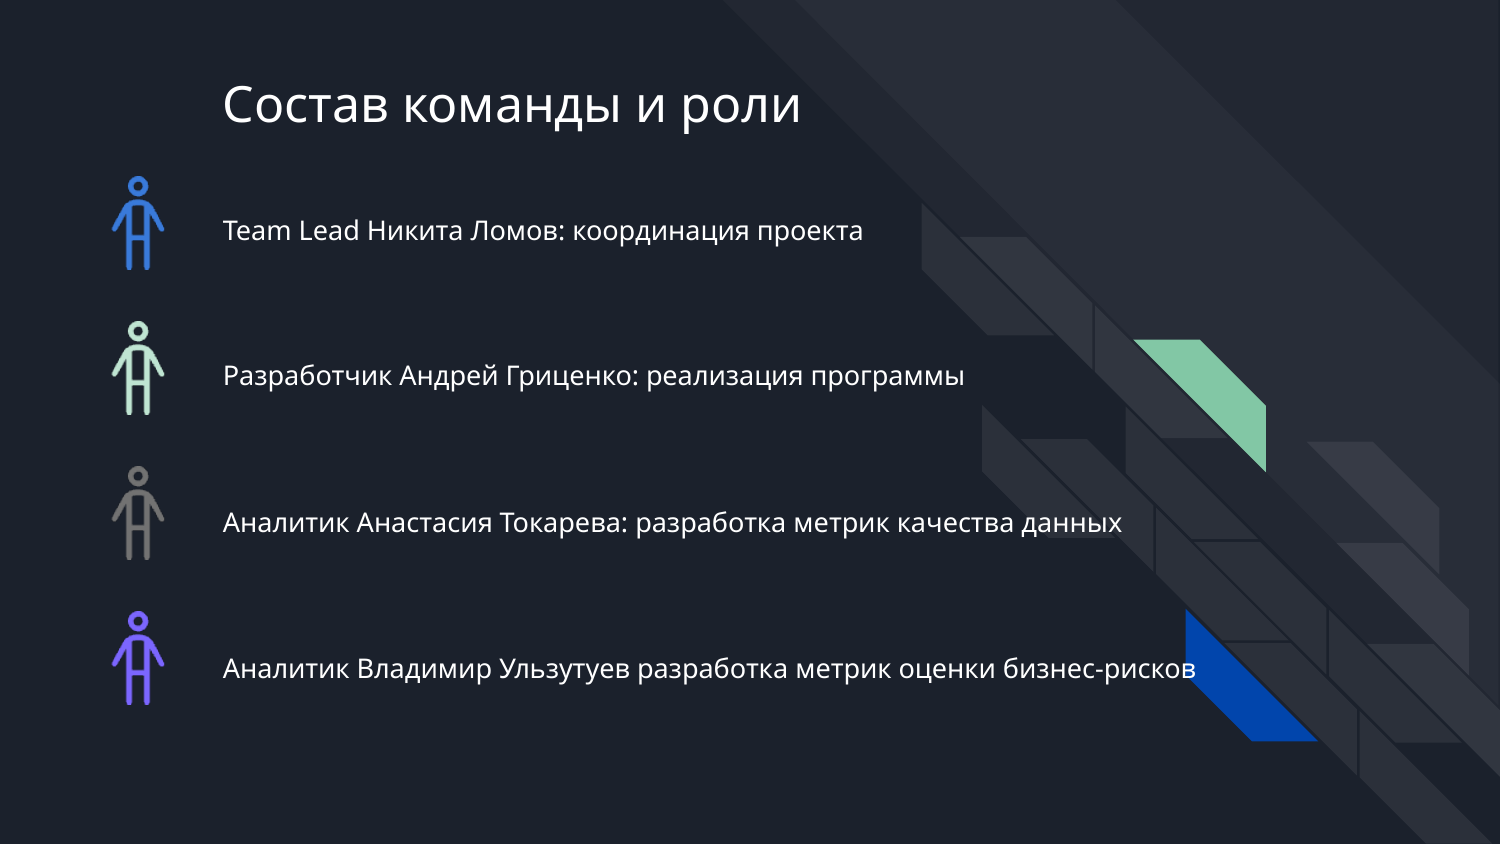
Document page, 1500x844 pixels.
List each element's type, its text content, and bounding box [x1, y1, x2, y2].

picture [91, 466, 186, 560]
picture [91, 176, 186, 270]
list Аналитик Анастасия Токарева: разработка метрик качества данных [207, 485, 1500, 545]
list Аналитик Владимир Ульзутуев разработка метрик оценки бизнес-рисков [207, 631, 1500, 691]
list Team Lead Никита Ломов: координация проекта [207, 193, 1233, 253]
text_box Состав команды и роли [207, 57, 1363, 138]
list Разработчик Андрей Гриценко: реализация программы [207, 338, 1233, 398]
picture [91, 611, 186, 706]
picture [91, 321, 186, 415]
